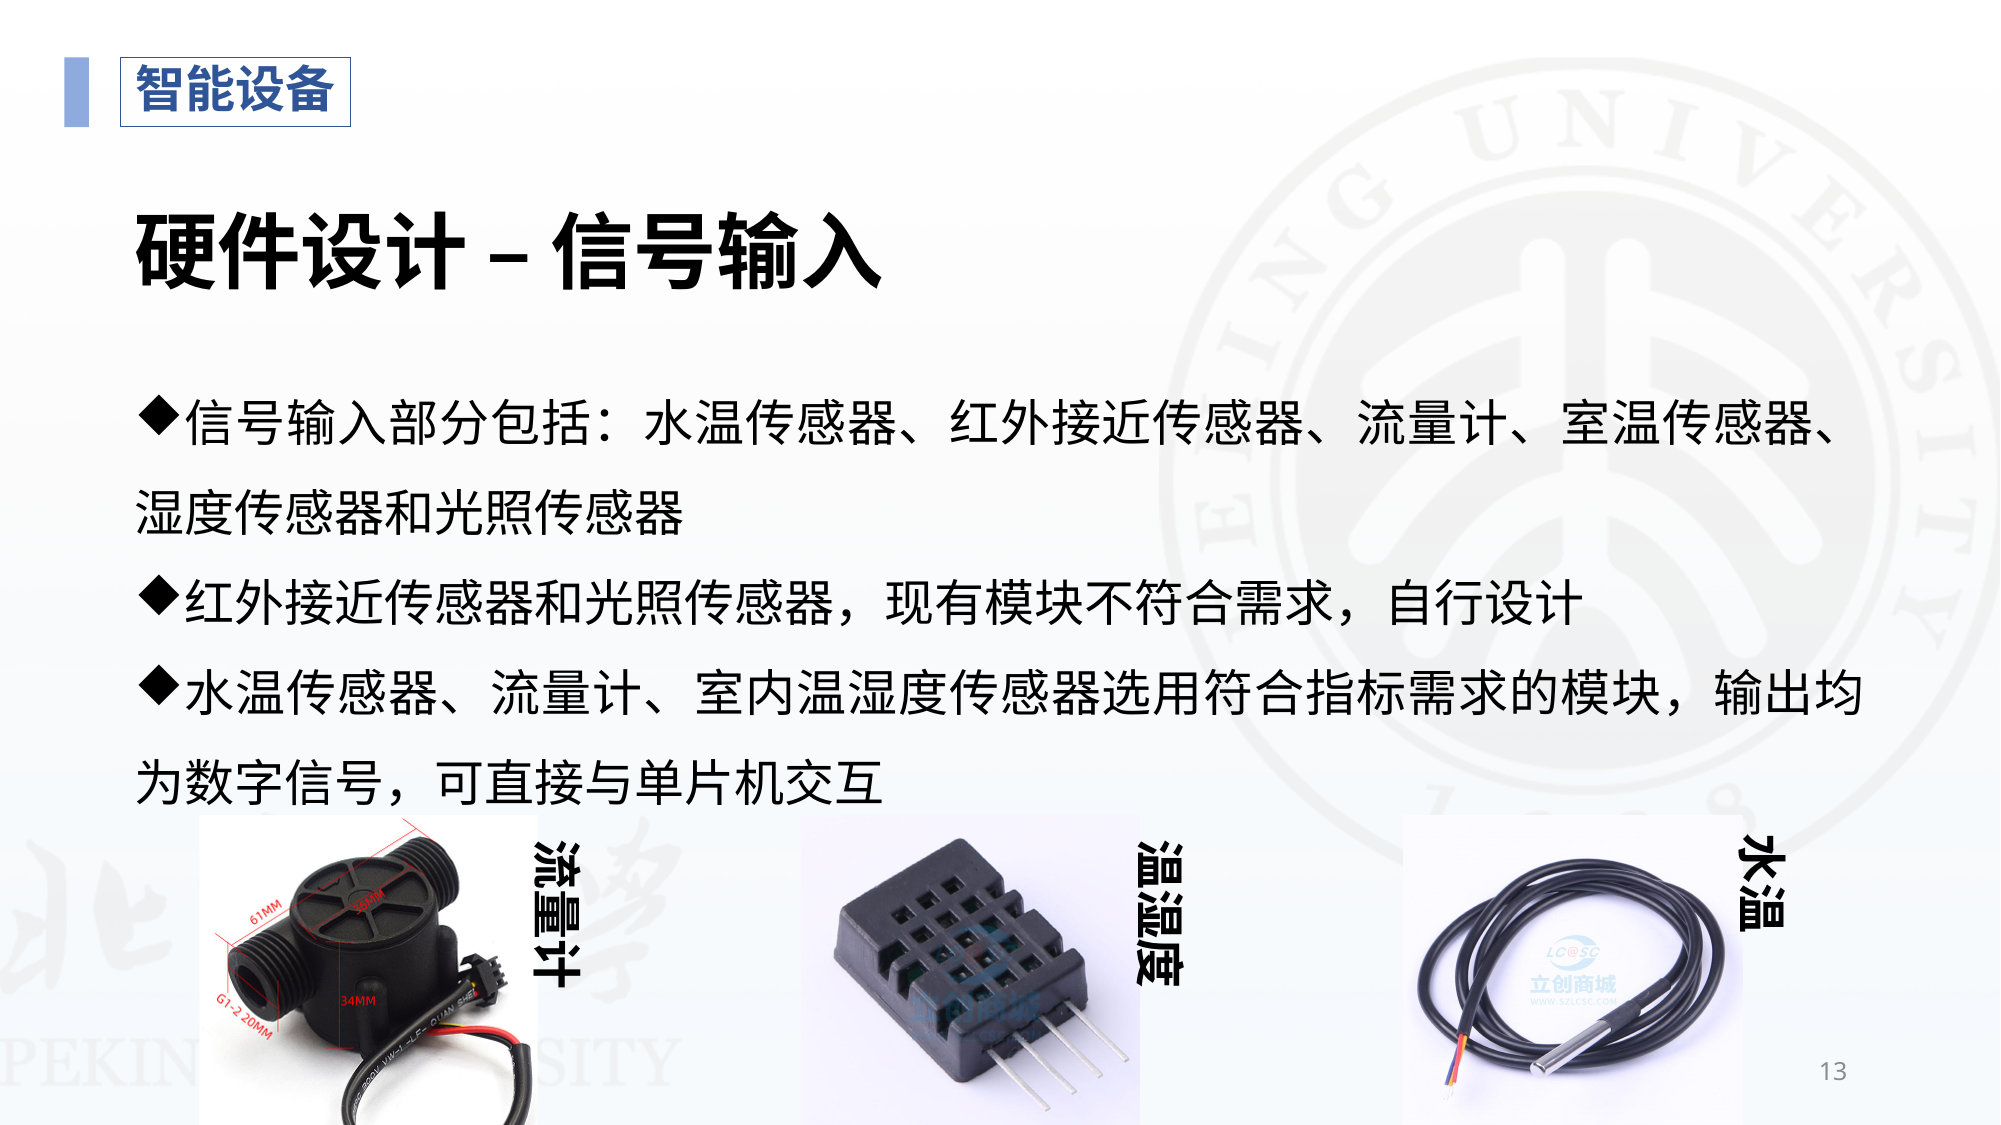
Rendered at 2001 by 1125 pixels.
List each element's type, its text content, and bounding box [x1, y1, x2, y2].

list 信号输入部分包括：水温传感器、红外接近传感器、流量计、室温传感器、湿度传感器和光照传感器 红外接近传感器和光照传感器，现有模块不符合需求，自行设计 水温传感器、流量计、室内温湿度传感器选用符合指标需求的模块，输出均为数字信号，可直接与单片机交互 [119, 354, 1881, 1068]
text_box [199, 815, 1801, 1125]
title 硬件设计 – 信号输入 [119, 203, 1881, 296]
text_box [64, 57, 352, 128]
slide_number 13 [1801, 1042, 1863, 1103]
